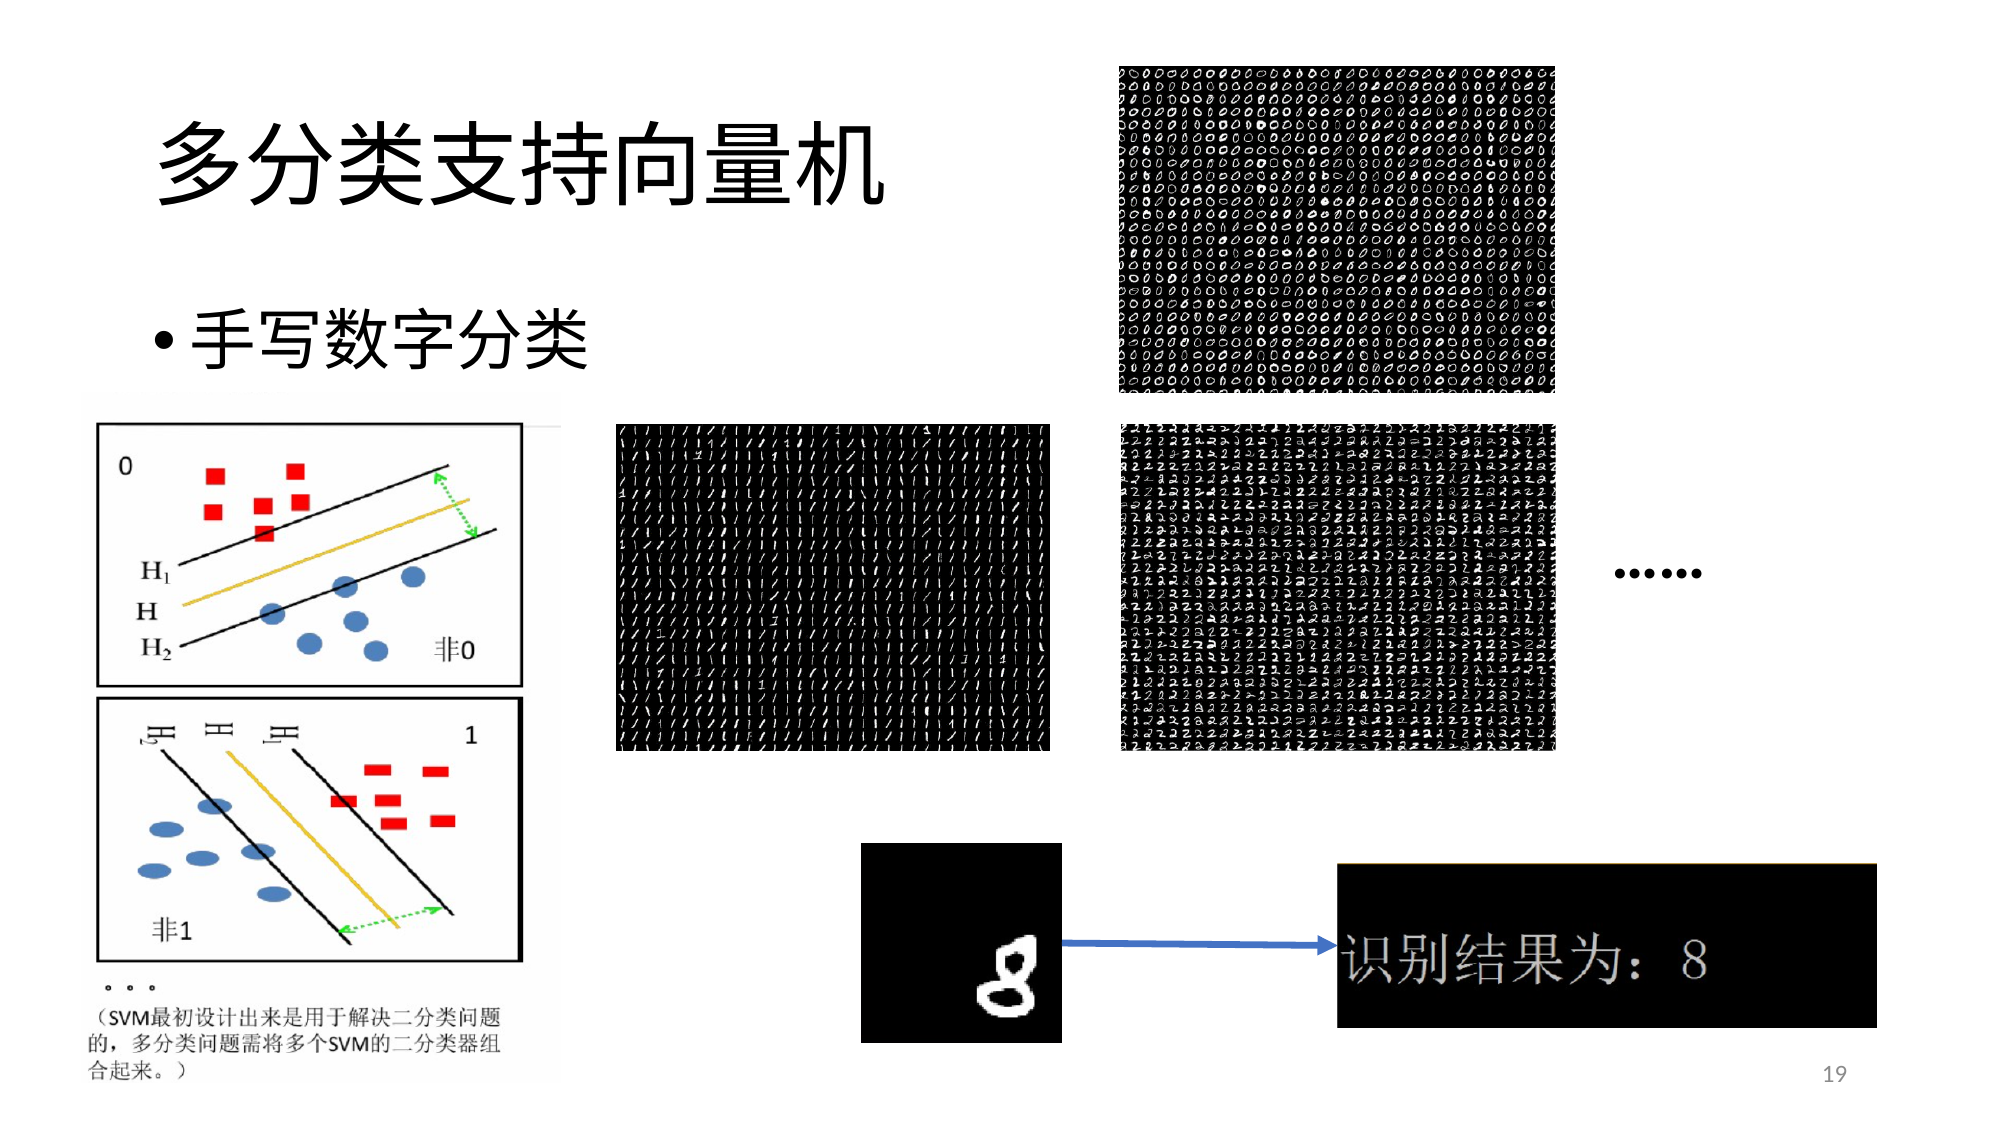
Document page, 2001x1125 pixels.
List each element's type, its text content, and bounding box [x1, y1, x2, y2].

list 手写数字分类 [137, 299, 1863, 1014]
text_box …… [1596, 504, 1989, 600]
slide_number 19 [1412, 1042, 1863, 1103]
title 多分类支持向量机 [137, 59, 1863, 278]
picture [1118, 66, 1555, 393]
picture [861, 843, 1062, 1043]
picture [1337, 863, 1877, 1028]
picture [615, 424, 1050, 751]
picture [1120, 424, 1556, 751]
picture [81, 392, 561, 1083]
